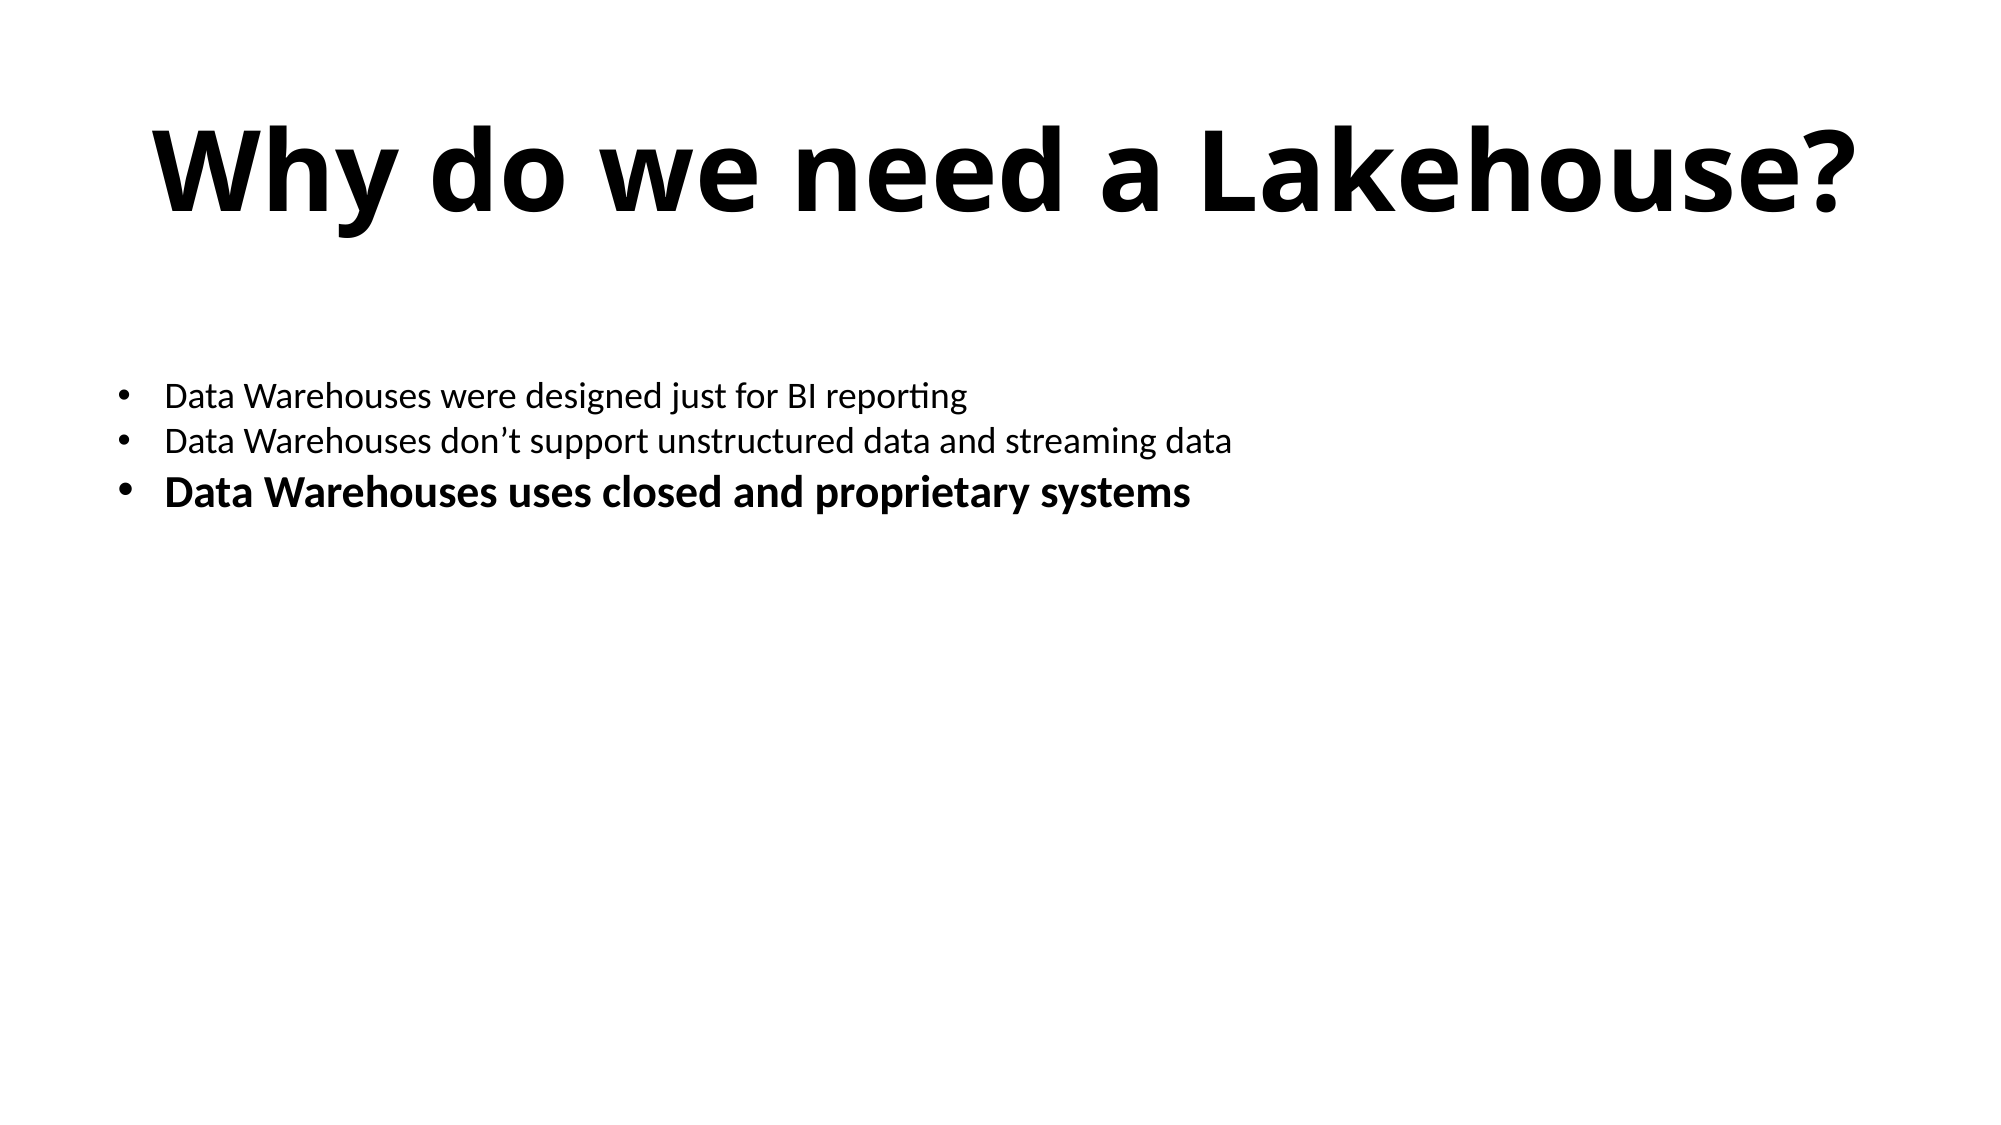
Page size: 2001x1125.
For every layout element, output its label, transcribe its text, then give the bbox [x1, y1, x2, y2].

text_box Why do we need a Lakehouse? [137, 91, 1938, 242]
text_box Data Warehouses were designed just for BI reporting Data Warehouses don’t support unstructured data and streaming data Data Warehouses uses closed and proprietary systems [102, 364, 1824, 524]
